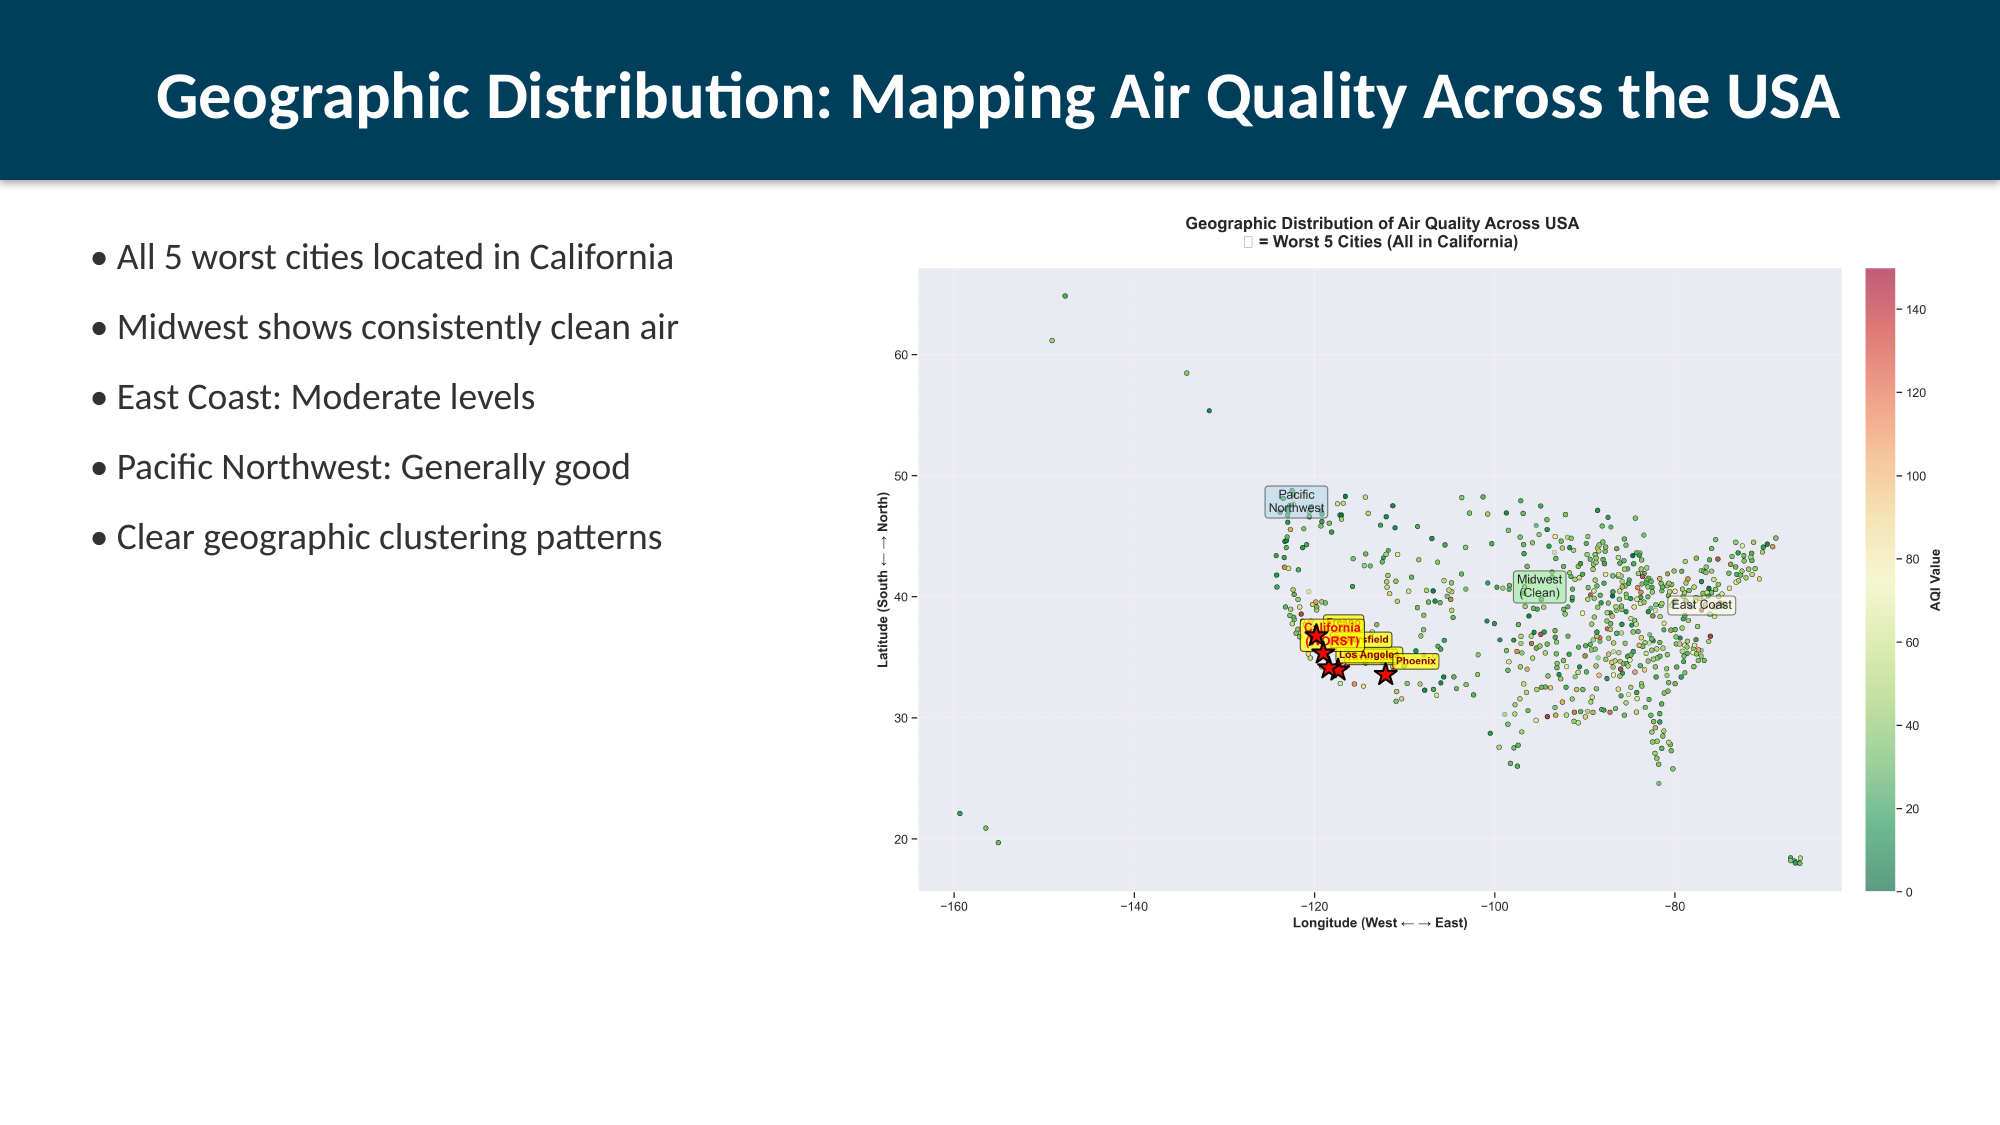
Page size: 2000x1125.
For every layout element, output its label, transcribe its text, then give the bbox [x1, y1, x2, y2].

text_box Geographic Distribution: Mapping Air Quality Across the USA [141, 44, 1859, 140]
picture [869, 209, 1951, 937]
text_box [0, 0, 2000, 181]
text_box • All 5 worst cities located in California • Midwest shows consistently clean air • East Coast: Moderate levels • Pacific Northwest: Generally good • Clear geographic clustering patterns [74, 224, 825, 565]
